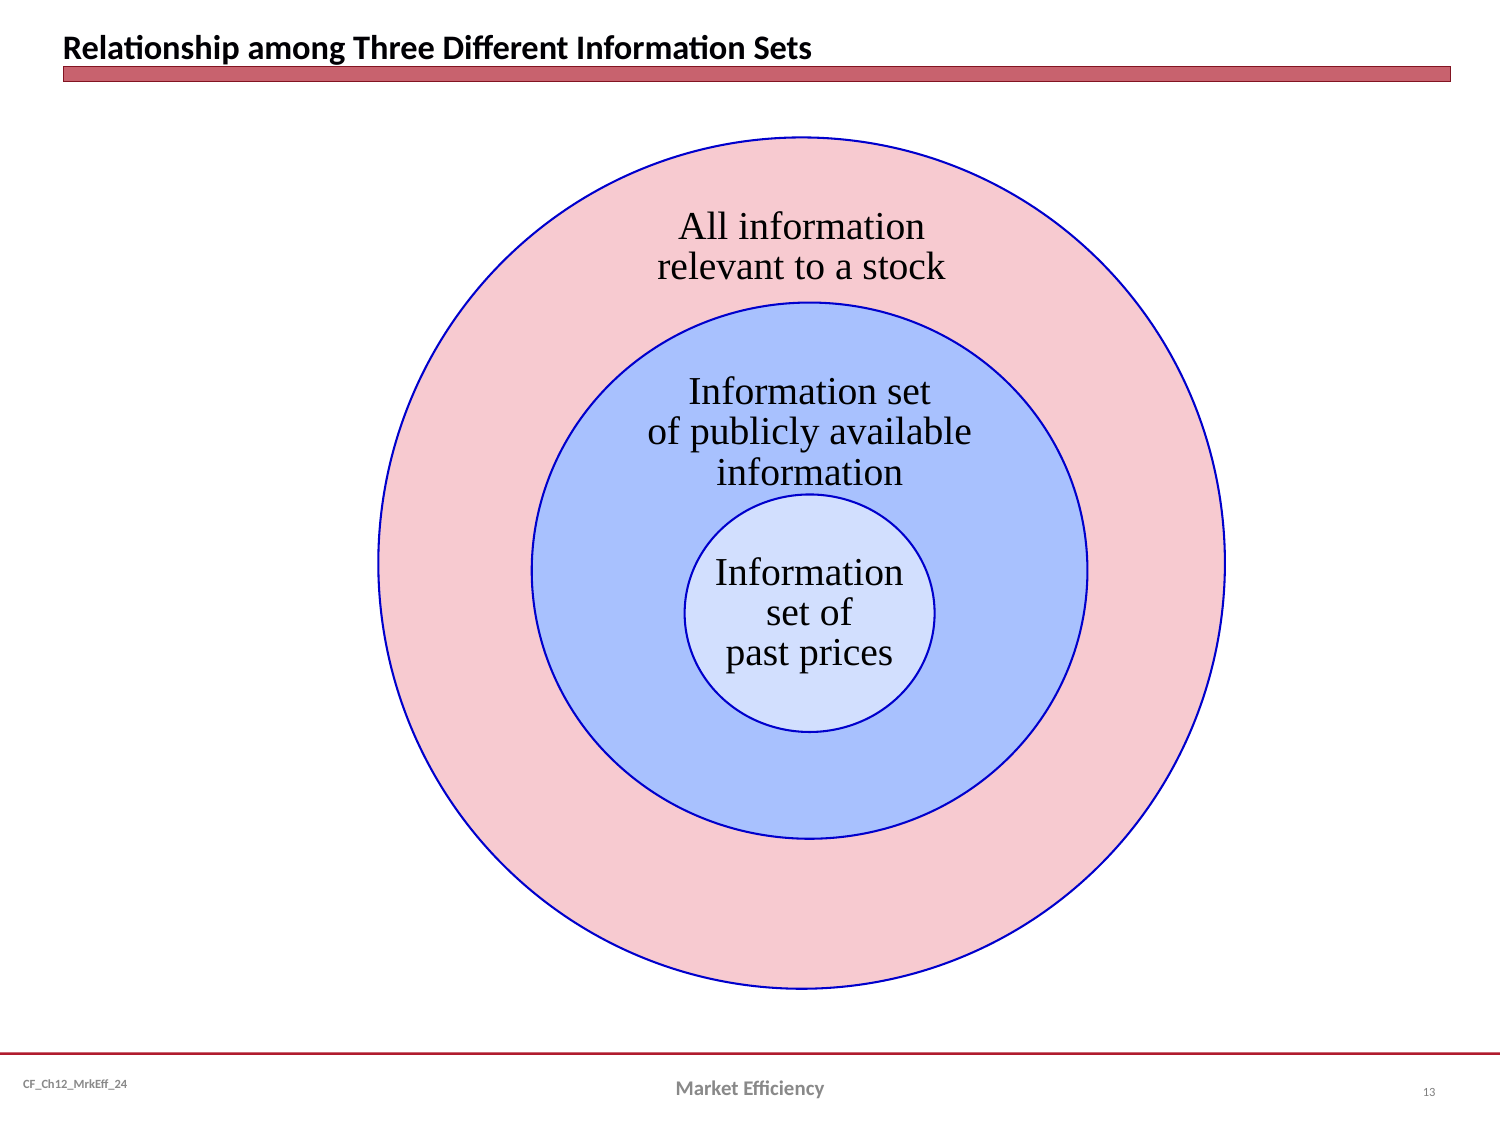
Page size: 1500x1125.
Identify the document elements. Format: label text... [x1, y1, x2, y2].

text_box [531, 302, 1088, 839]
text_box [378, 137, 1226, 989]
footer Market Efficiency [512, 1056, 988, 1117]
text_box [684, 494, 935, 733]
title Relationship among Three Different Information Sets [62, 6, 1451, 67]
slide_number 13 [1375, 1061, 1451, 1122]
